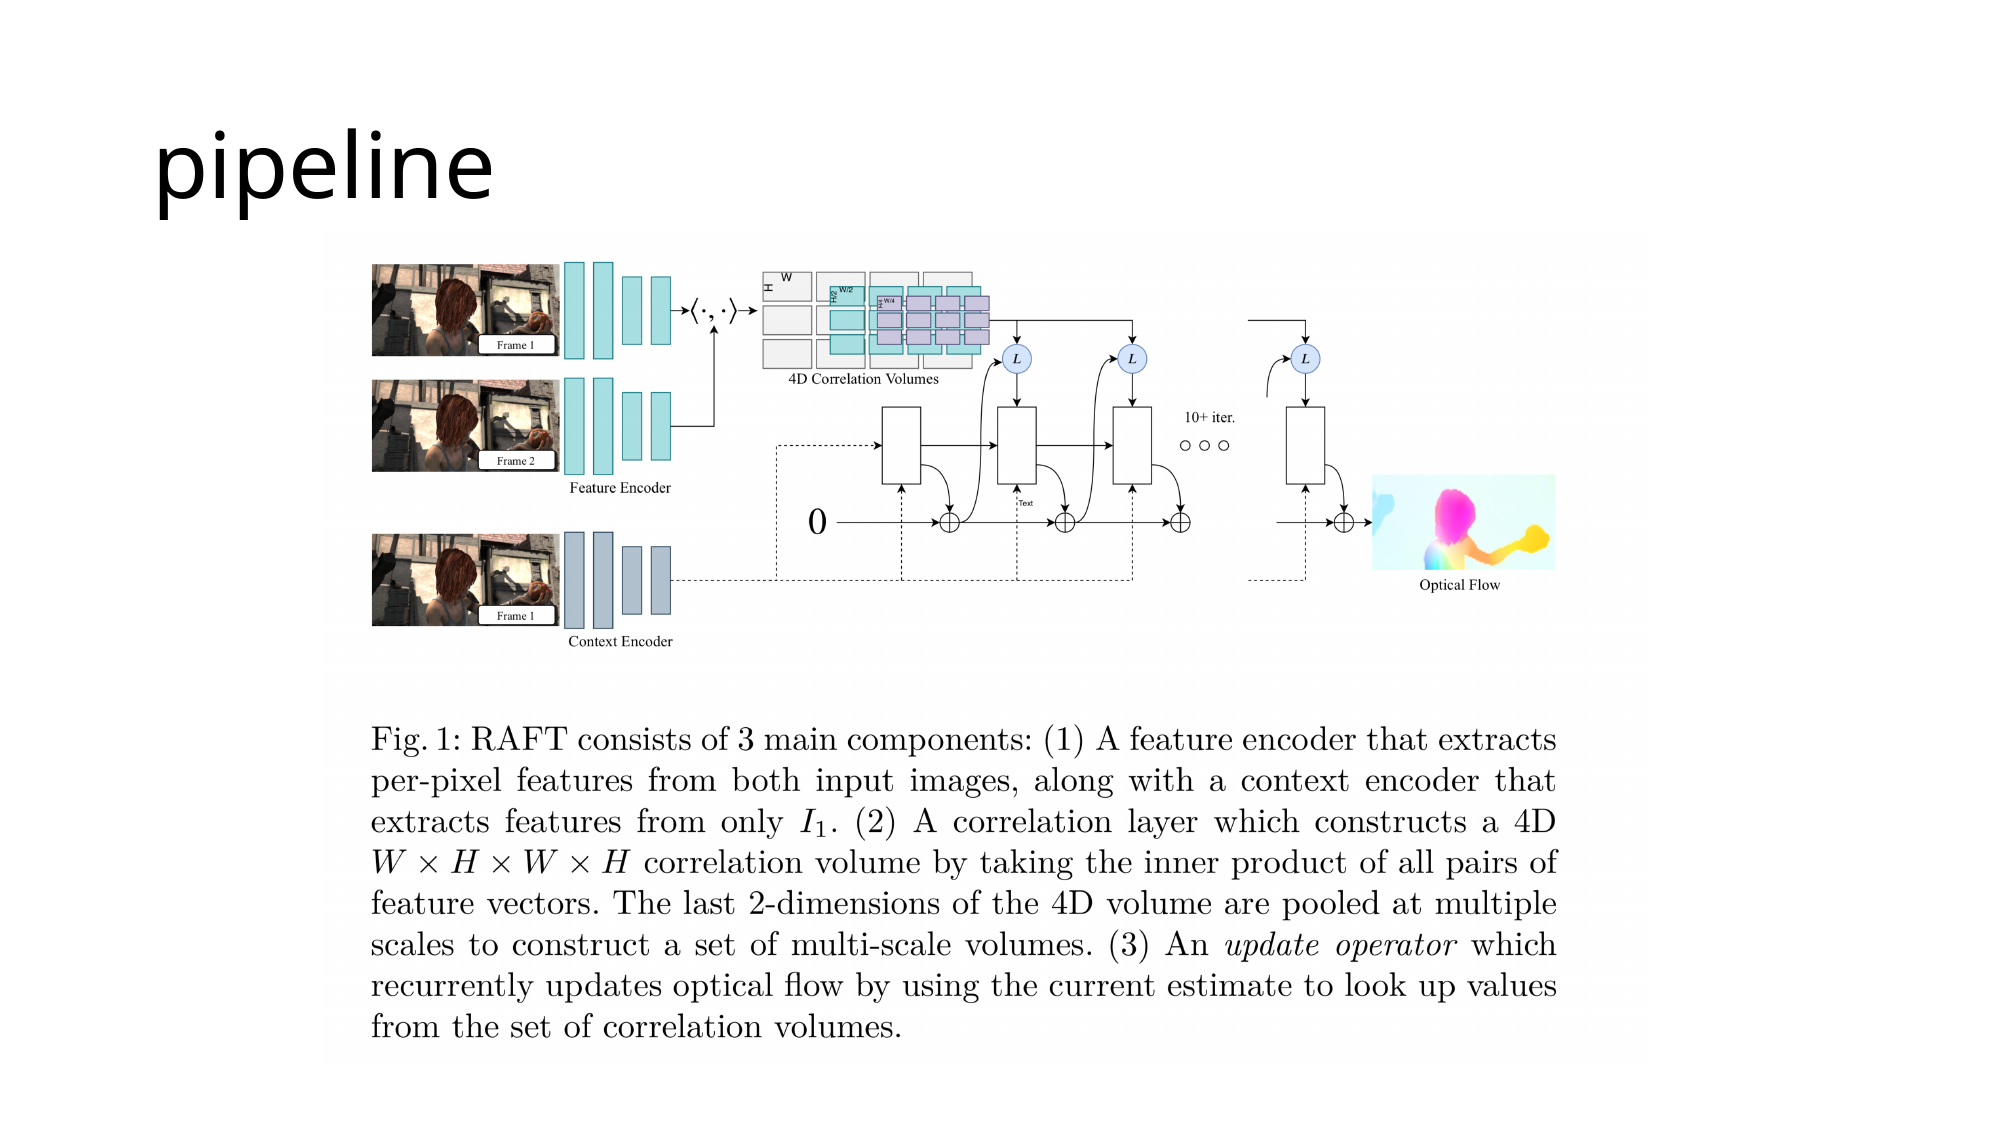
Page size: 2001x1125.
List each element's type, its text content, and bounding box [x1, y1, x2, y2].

picture [321, 230, 1649, 1066]
title pipeline [137, 59, 1863, 278]
